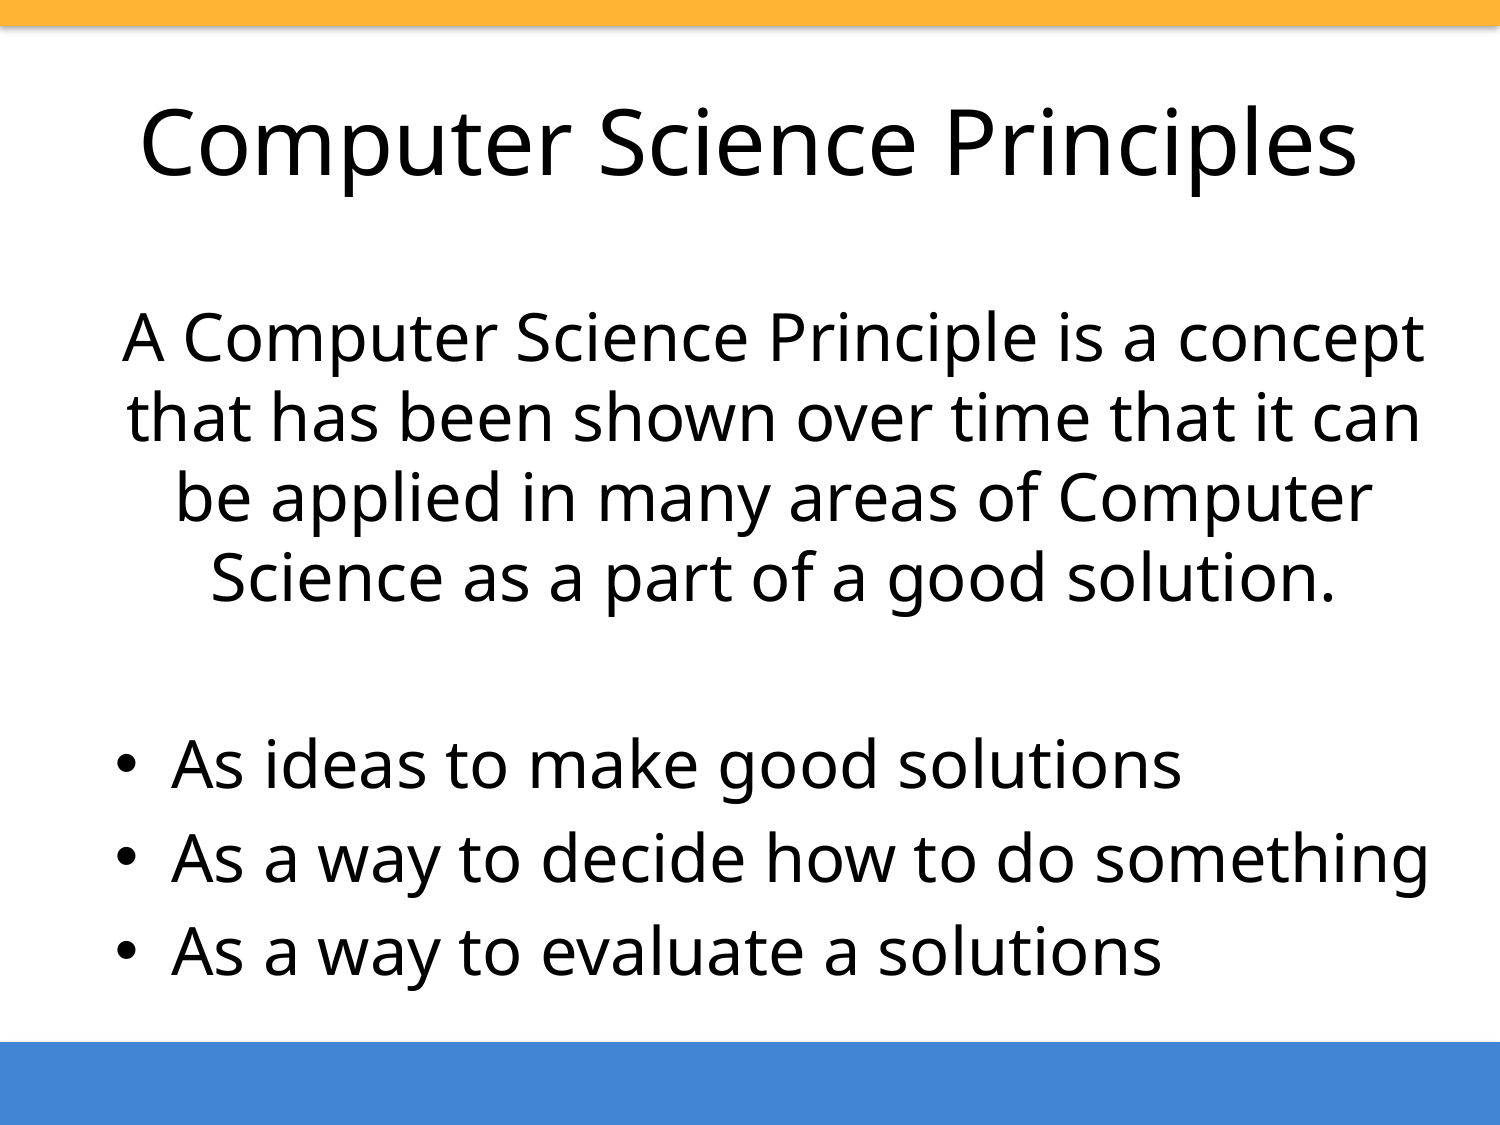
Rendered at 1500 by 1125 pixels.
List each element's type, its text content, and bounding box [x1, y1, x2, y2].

text_box A Computer Science Principle is a concept that has been shown over time that it can be applied in many areas of Computer Science as a part of a good solution. As ideas to make good solutions As a way to decide how to do something As a way to evaluate a solutions [99, 287, 1450, 1010]
list [75, 262, 1425, 797]
title Computer Science Principles [75, 45, 1425, 233]
